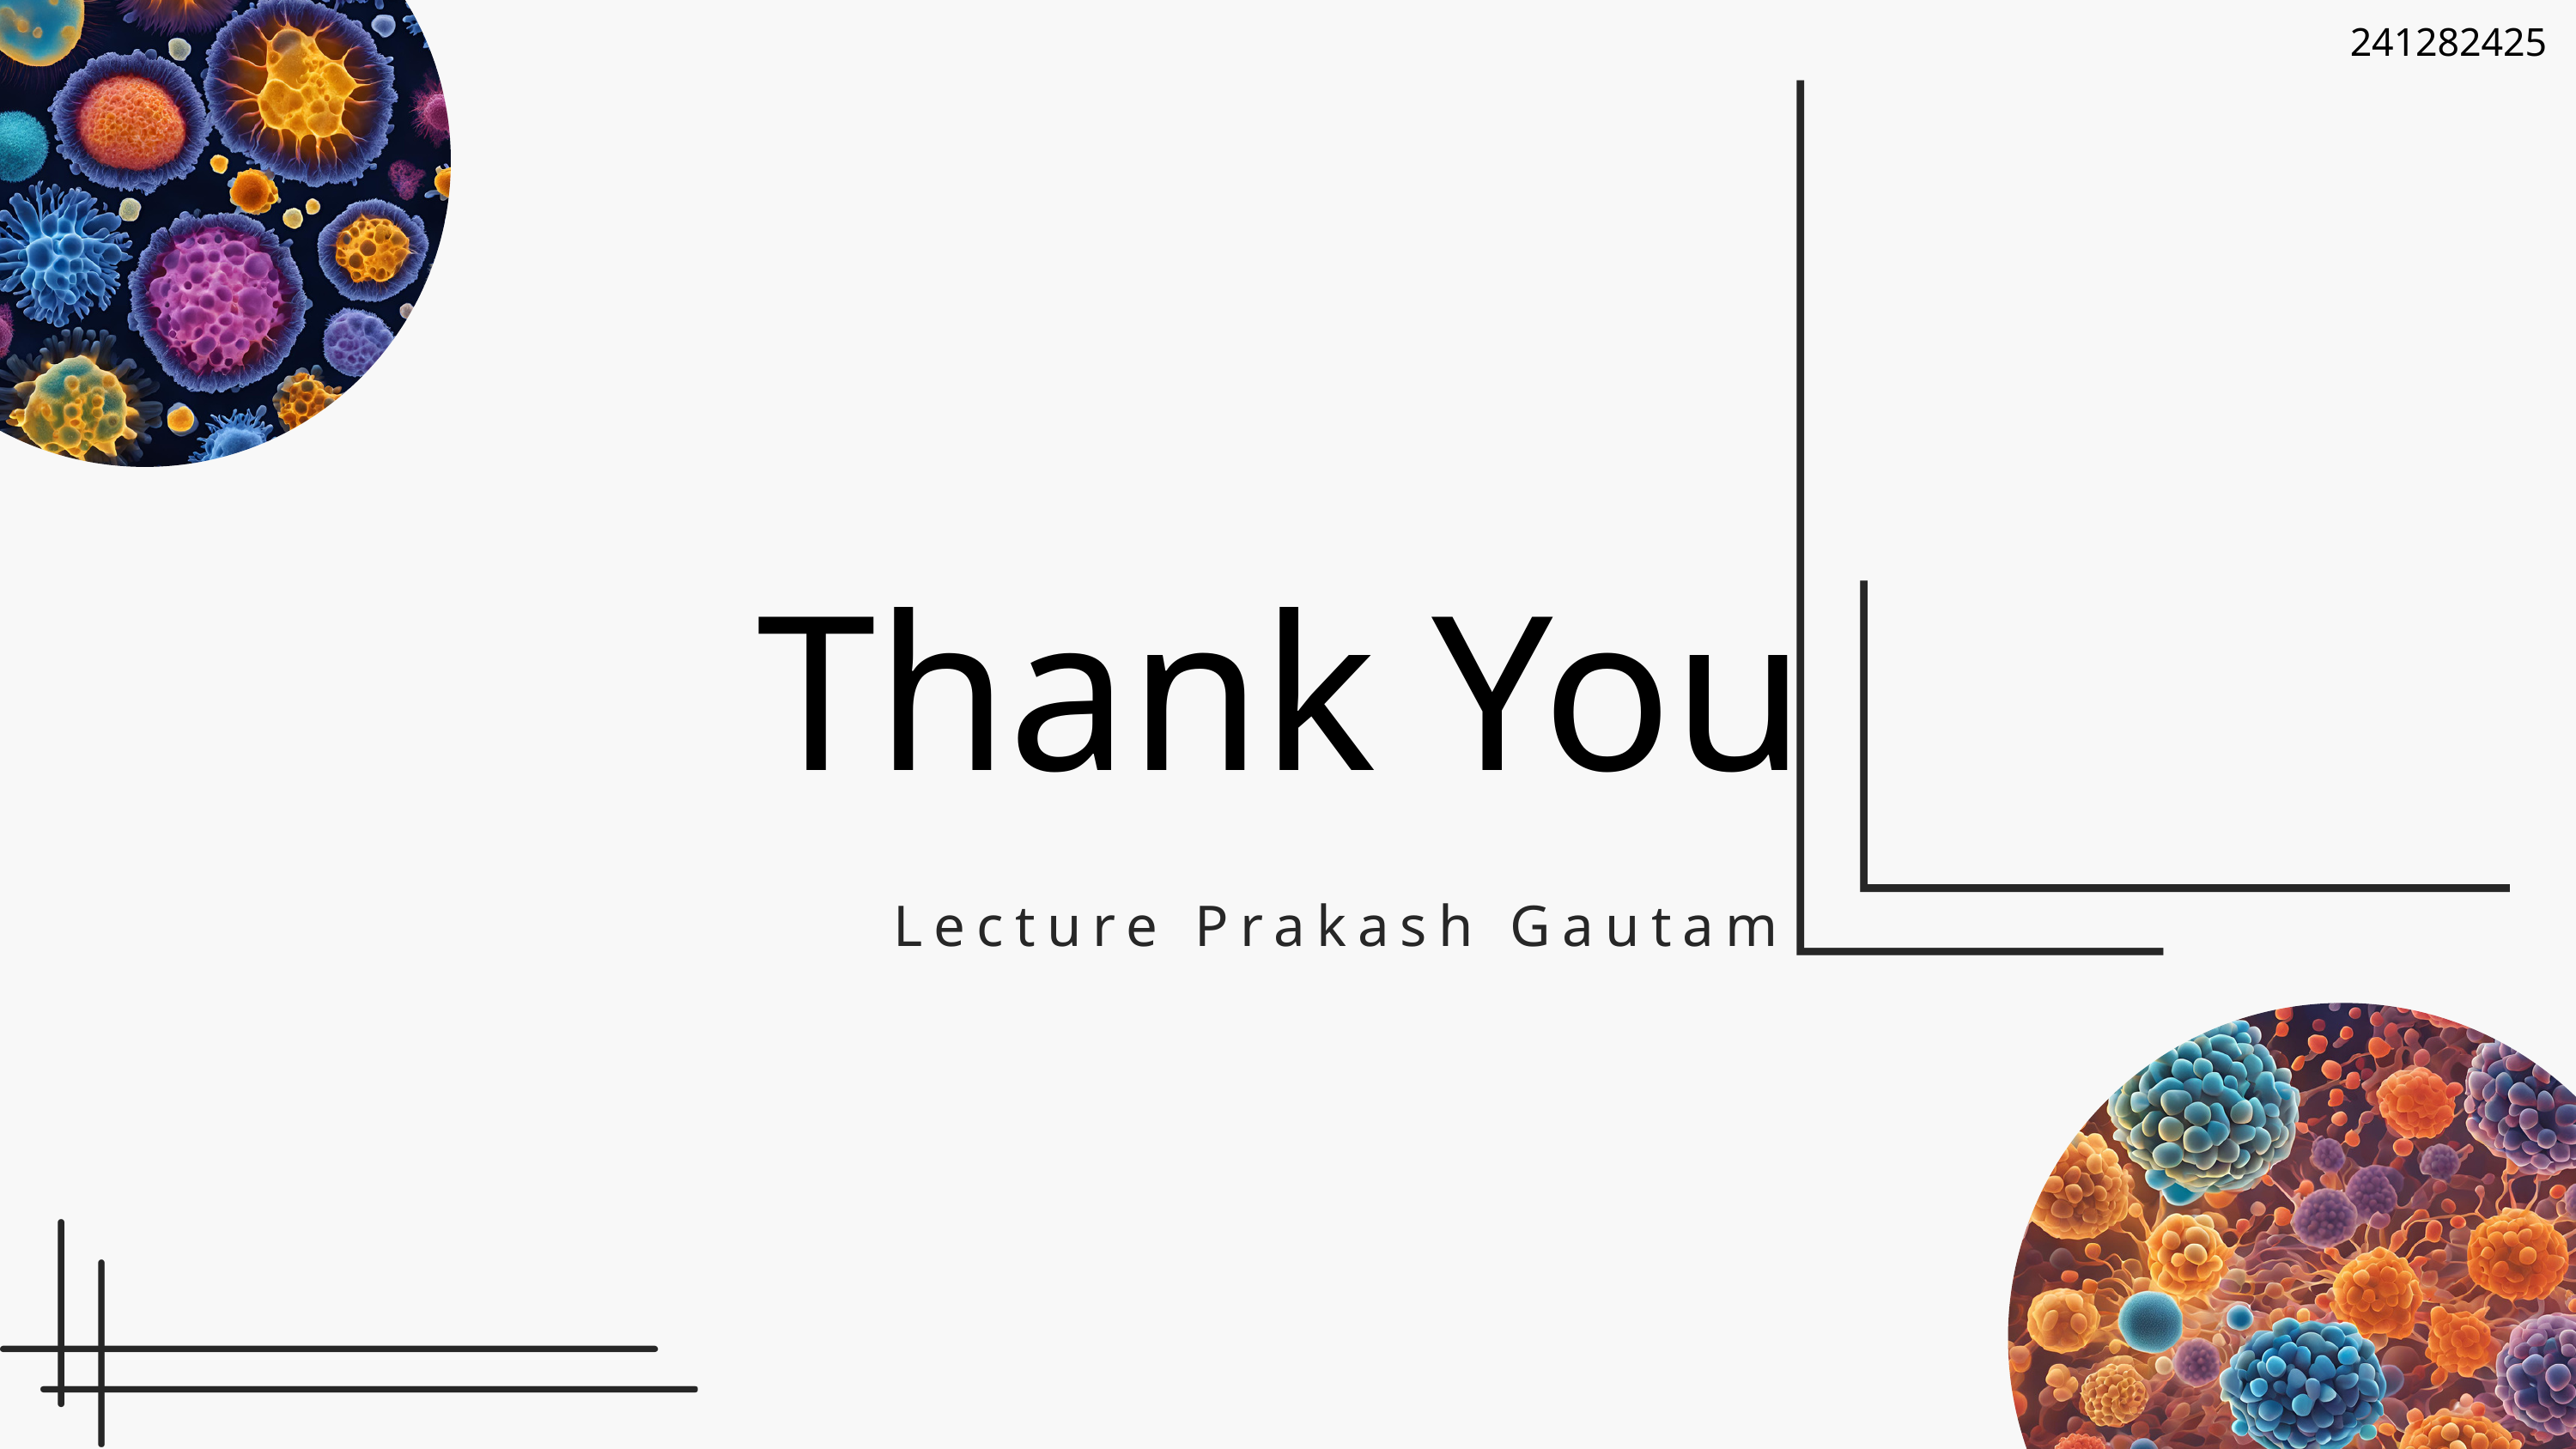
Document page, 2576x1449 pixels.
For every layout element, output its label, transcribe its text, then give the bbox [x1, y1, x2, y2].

text_box Lecture Prakash Gautam [876, 878, 1797, 958]
text_box [0, 1219, 698, 1447]
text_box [0, 0, 452, 468]
text_box [1796, 80, 2510, 955]
text_box 241282425 [2336, 9, 2561, 64]
text_box Thank You [410, 512, 1796, 814]
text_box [2008, 1003, 2576, 1449]
